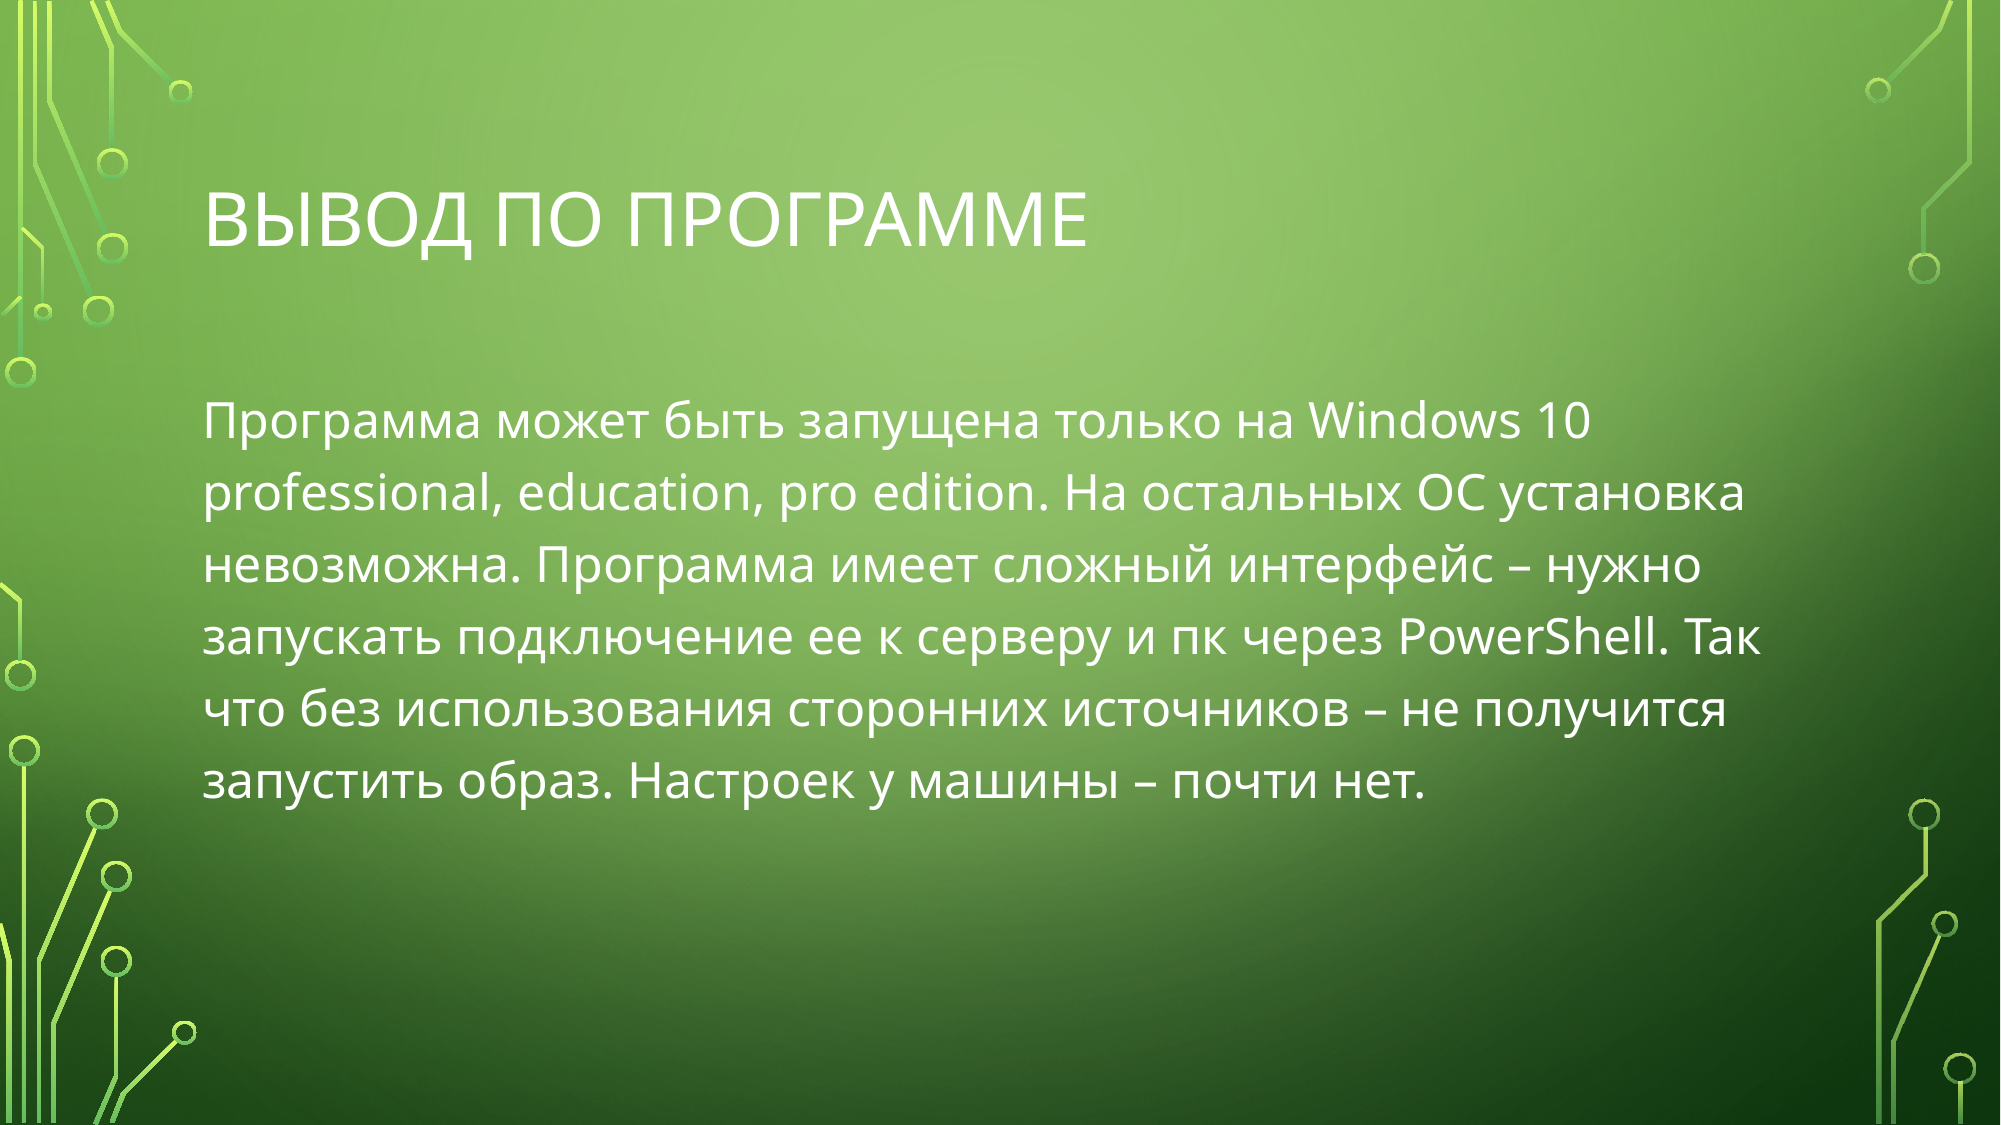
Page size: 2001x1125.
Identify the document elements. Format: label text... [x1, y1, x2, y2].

list Программа может быть запущена только на Windows 10 professional, education, pro edition. На остальных ОС установка невозможна. Программа имеет сложный интерфейс – нужно запускать подключение ее к серверу и пк через PowerShell. Так что без использования сторонних источников – не получится запустить образ. Настроек у машины – почти нет. [187, 369, 1813, 950]
title Вывод по программе [187, 101, 1813, 344]
